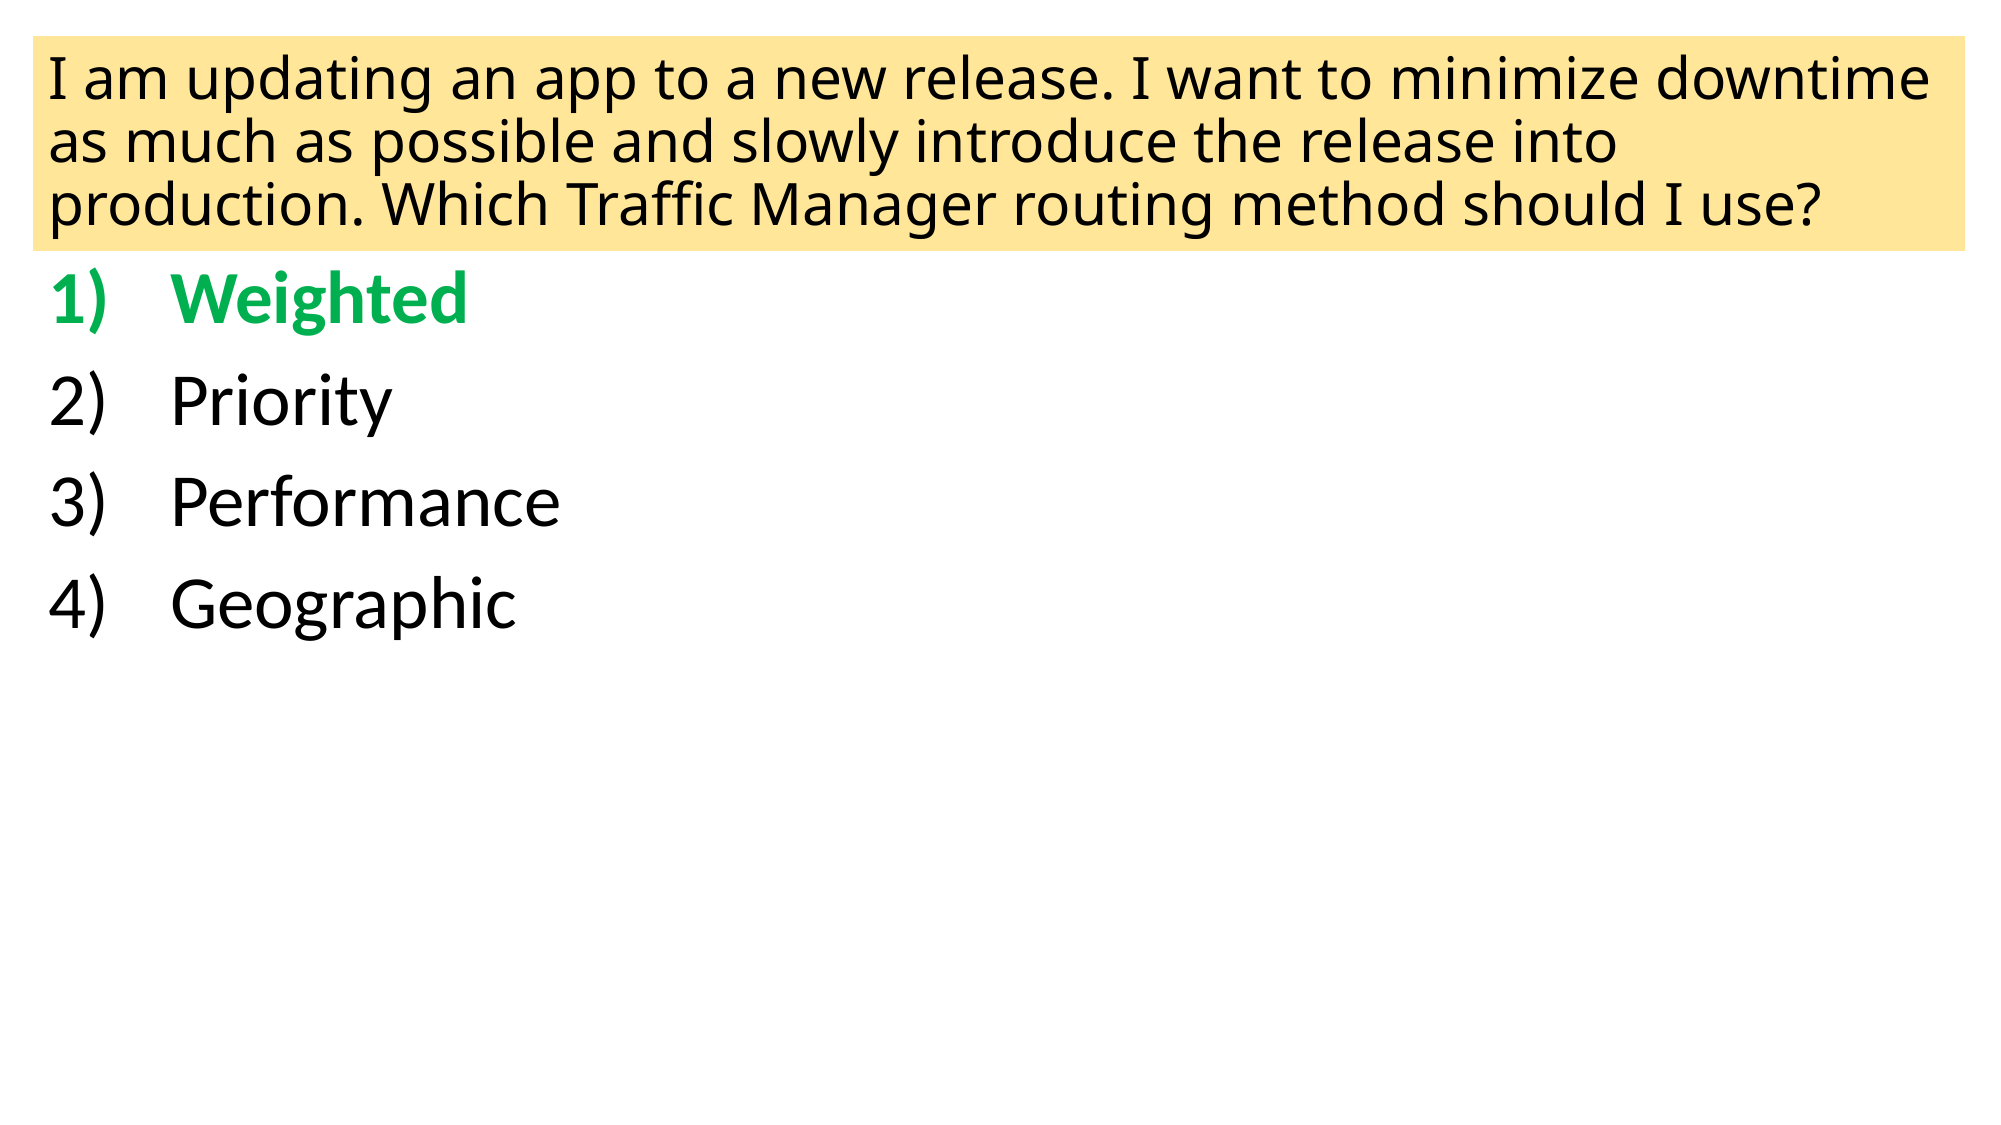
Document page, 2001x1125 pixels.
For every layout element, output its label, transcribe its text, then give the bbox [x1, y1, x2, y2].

title I am updating an app to a new release. I want to minimize downtime as much as possible and slowly introduce the release into production. Which Traffic Manager routing method should I use? [33, 36, 1966, 250]
list Weighted Priority Performance Geographic [33, 250, 1966, 1092]
